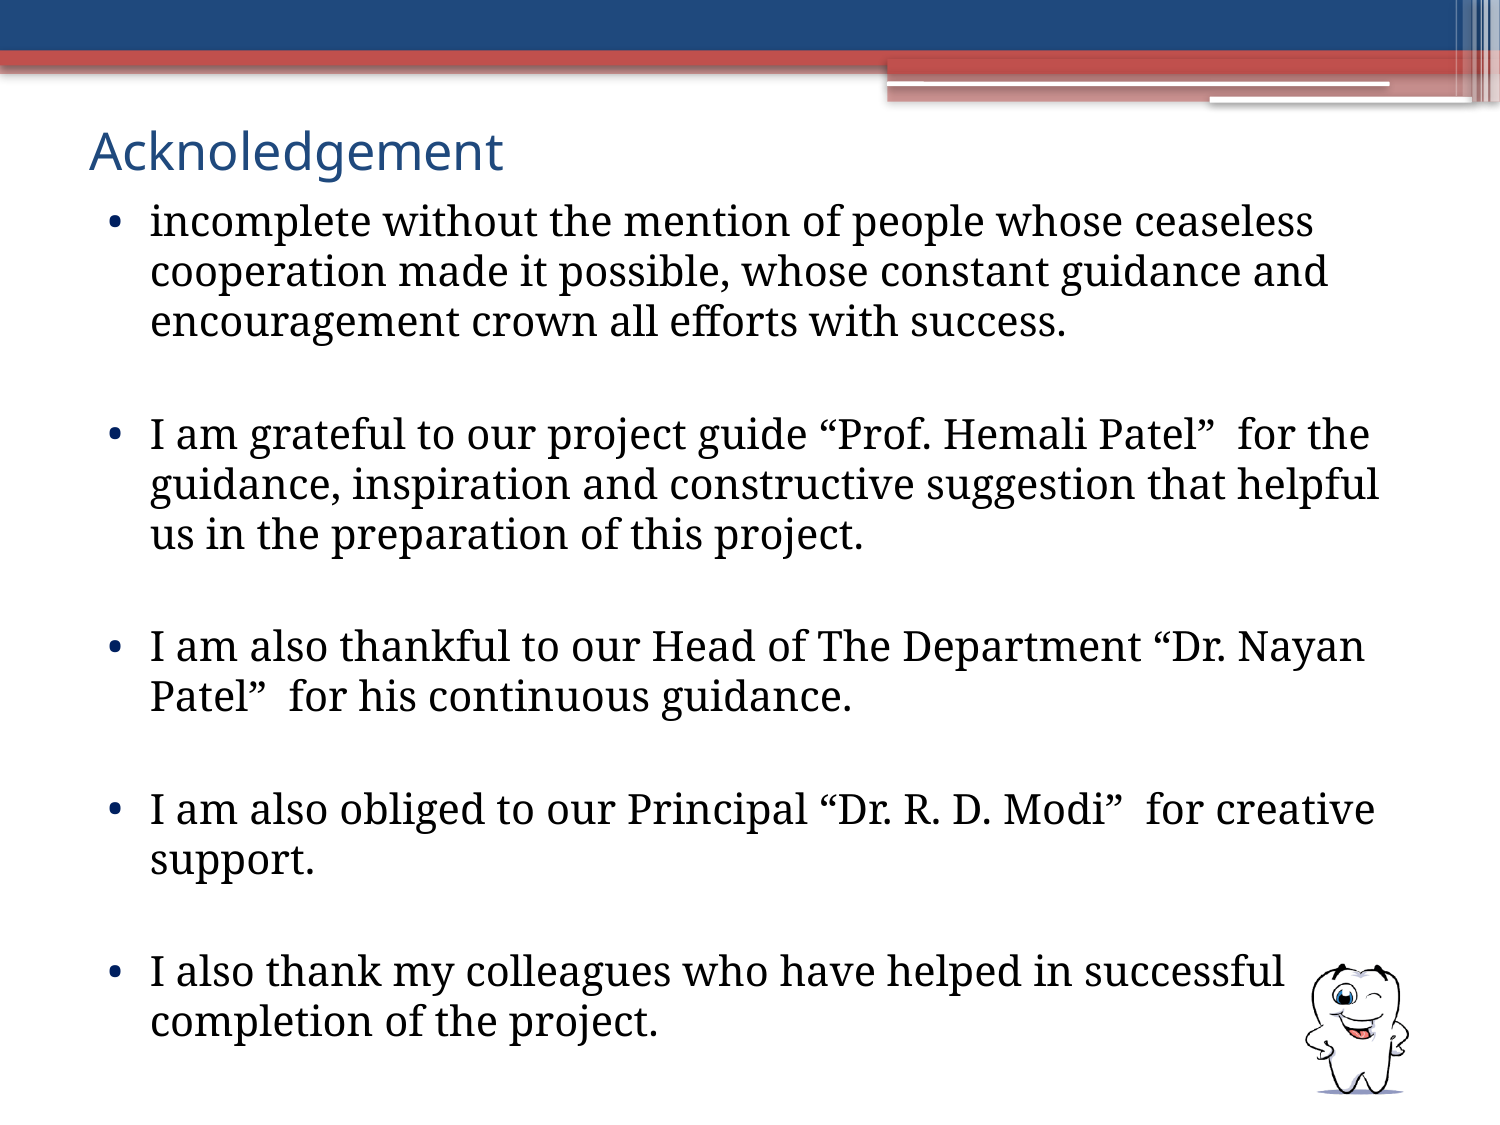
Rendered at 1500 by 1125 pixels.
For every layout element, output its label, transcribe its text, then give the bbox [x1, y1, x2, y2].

title Acknoledgement [75, 62, 1425, 187]
picture [1262, 937, 1454, 1125]
list incomplete without the mention of people whose ceaseless cooperation made it possible, whose constant guidance and encouragement crown all efforts with success. I am grateful to our project guide “Prof. Hemali Patel” for the guidance, inspiration and constructive suggestion that helpful us in the preparation of this project. I am also thankful to our Head of The Department “Dr. Nayan Patel” for his continuous guidance. I am also obliged to our Principal “Dr. R. D. Modi” for creative support. I also thank my colleagues who have helped in successful completion of the project. [75, 187, 1425, 1041]
